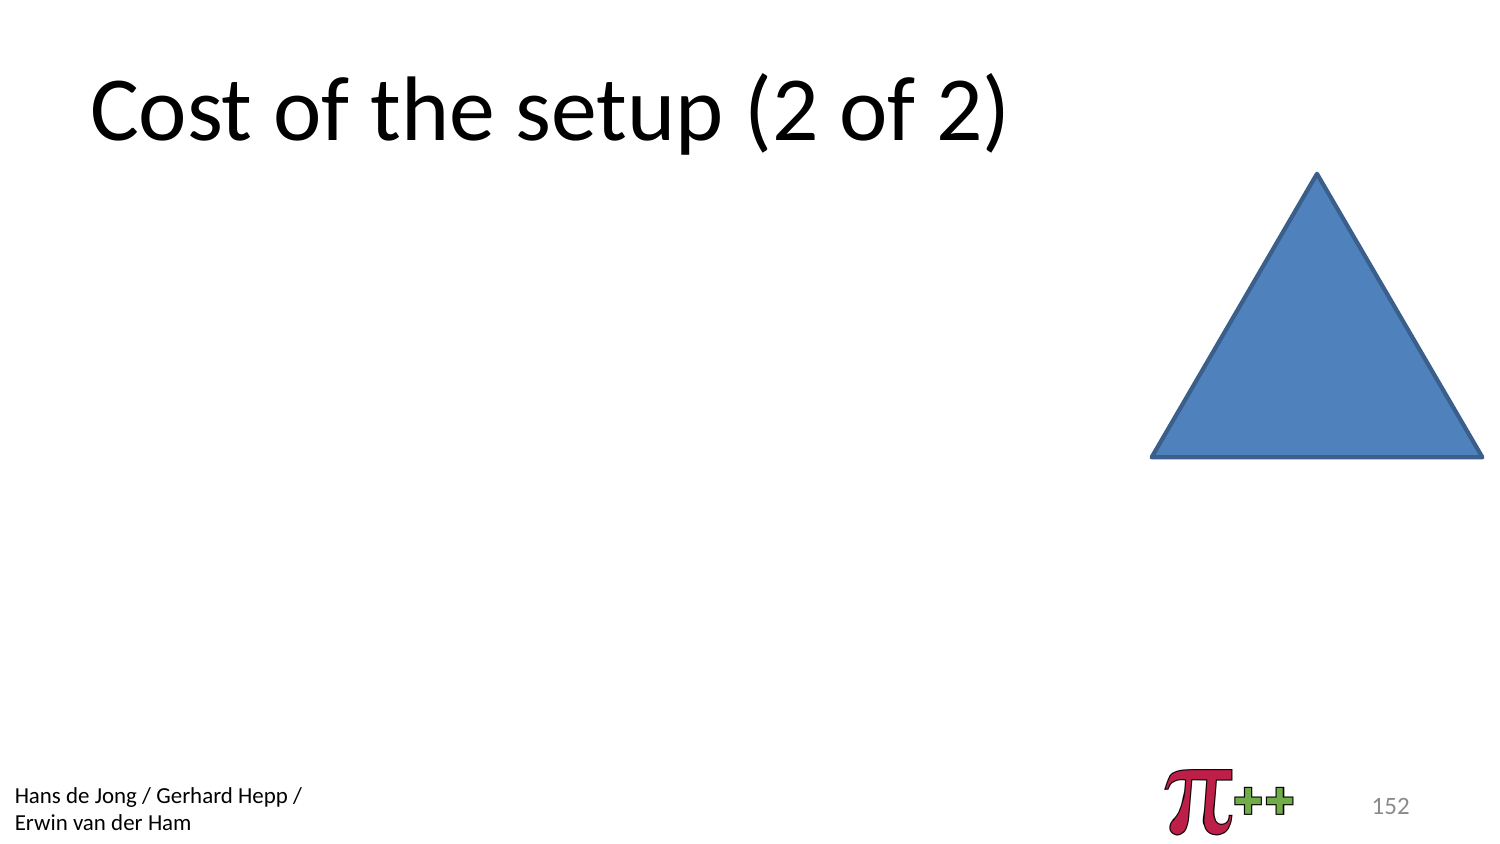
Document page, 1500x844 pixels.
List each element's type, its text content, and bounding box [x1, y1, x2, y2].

title Cost of the setup (2 of 2) [75, 33, 1425, 175]
picture [1163, 768, 1294, 836]
slide_number 152 [1340, 782, 1425, 827]
text_box [1149, 171, 1485, 460]
